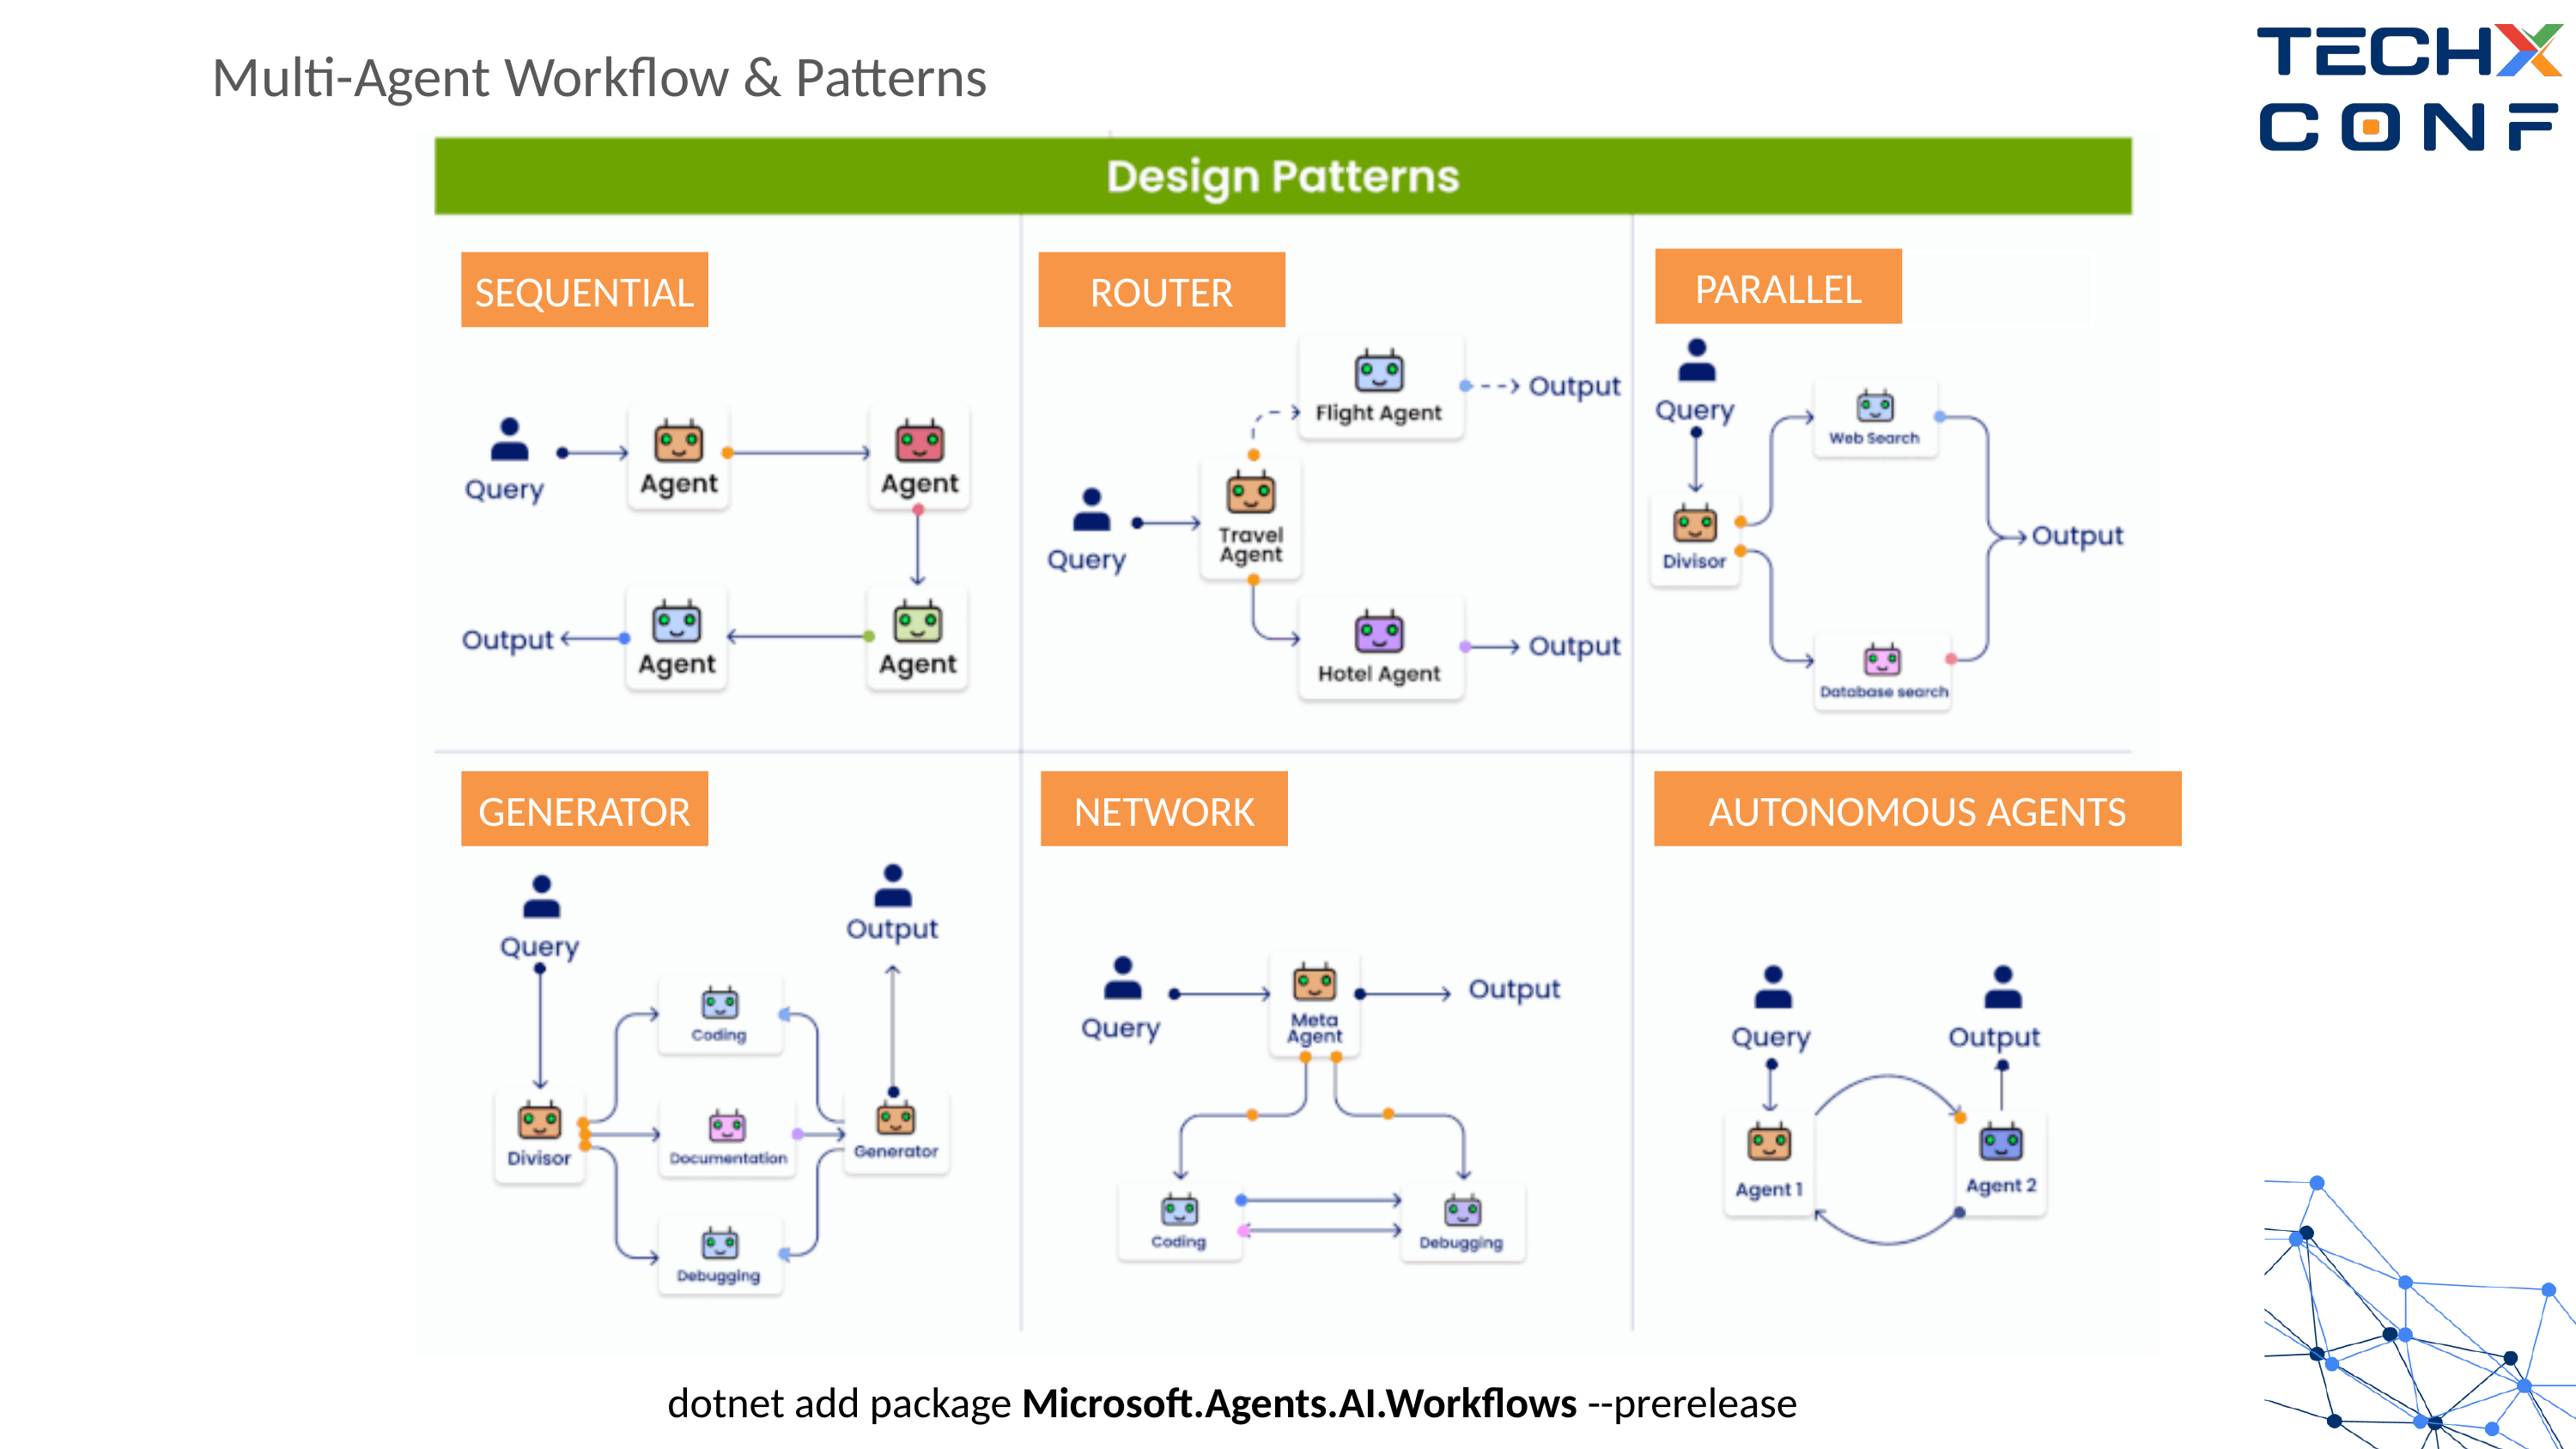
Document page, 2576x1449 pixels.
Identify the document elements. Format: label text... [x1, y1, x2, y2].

text_box dotnet add package Microsoft.Agents.AI.Workflows --prerelease [654, 1373, 2069, 1434]
picture [2264, 1366, 2576, 1449]
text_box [85, 0, 2576, 1366]
